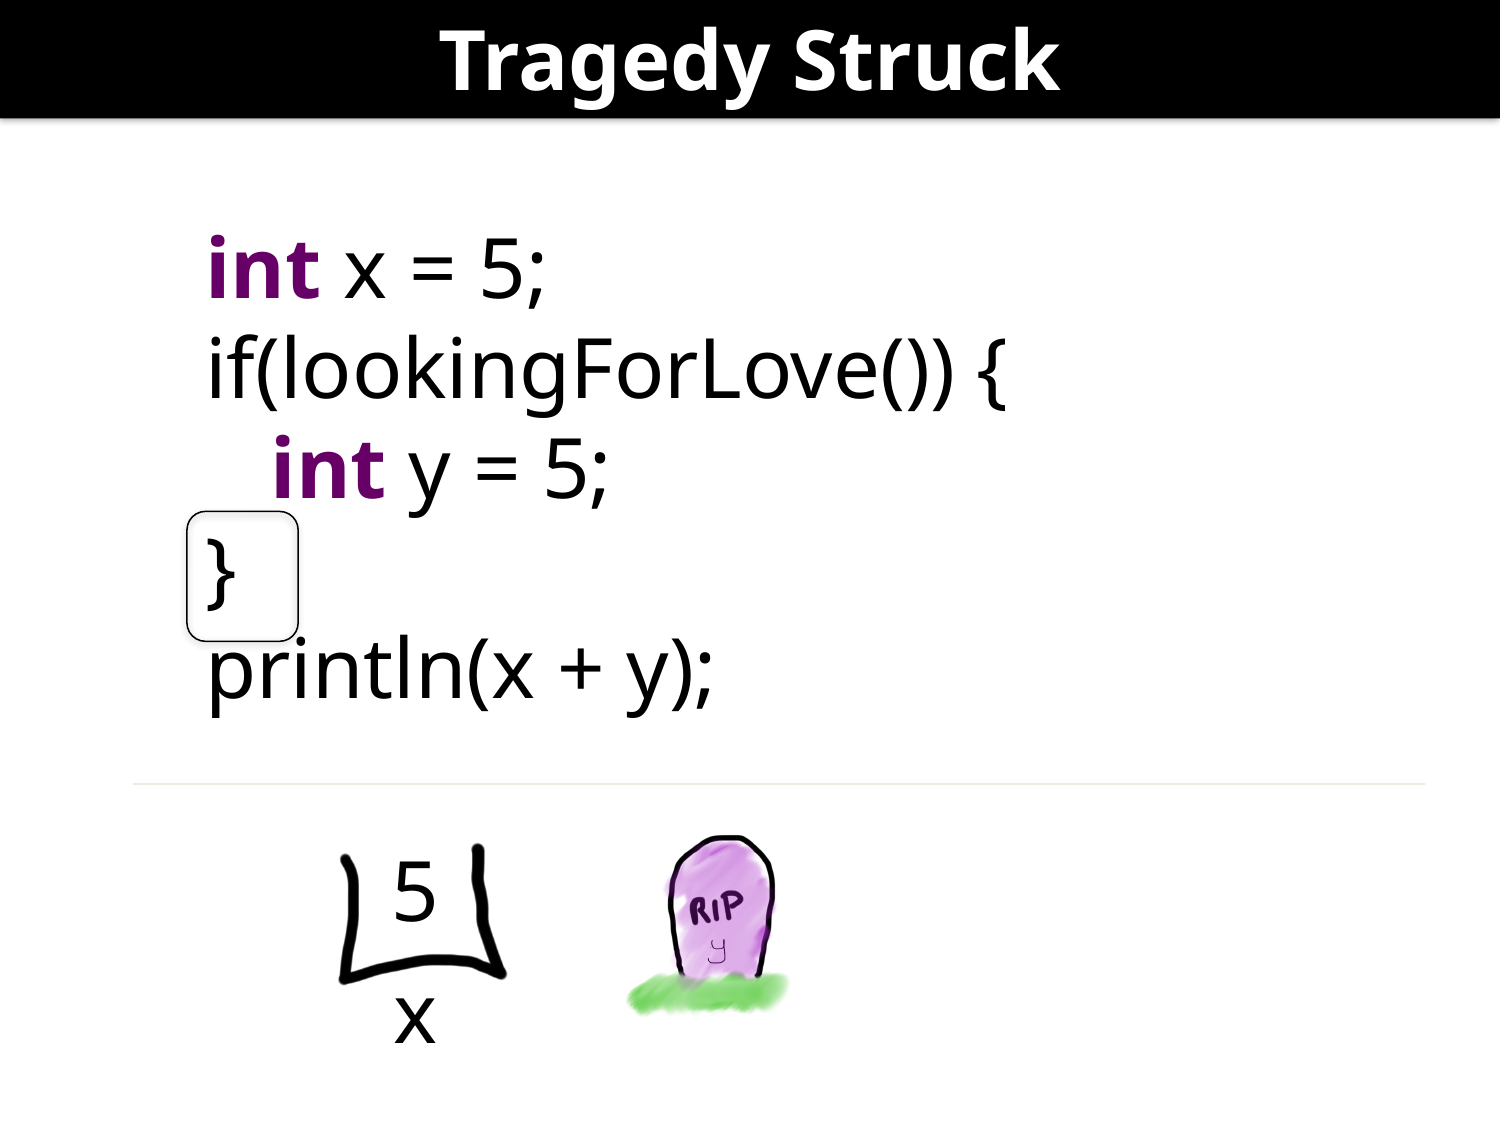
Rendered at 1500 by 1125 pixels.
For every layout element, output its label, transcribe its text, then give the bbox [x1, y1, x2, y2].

picture [275, 783, 842, 1071]
text_box int x = 5; if(lookingForLove()) { int y = 5; } println(x + y); [190, 208, 1025, 723]
text_box Tragedy Struck [0, 0, 1500, 122]
text_box [186, 510, 299, 643]
